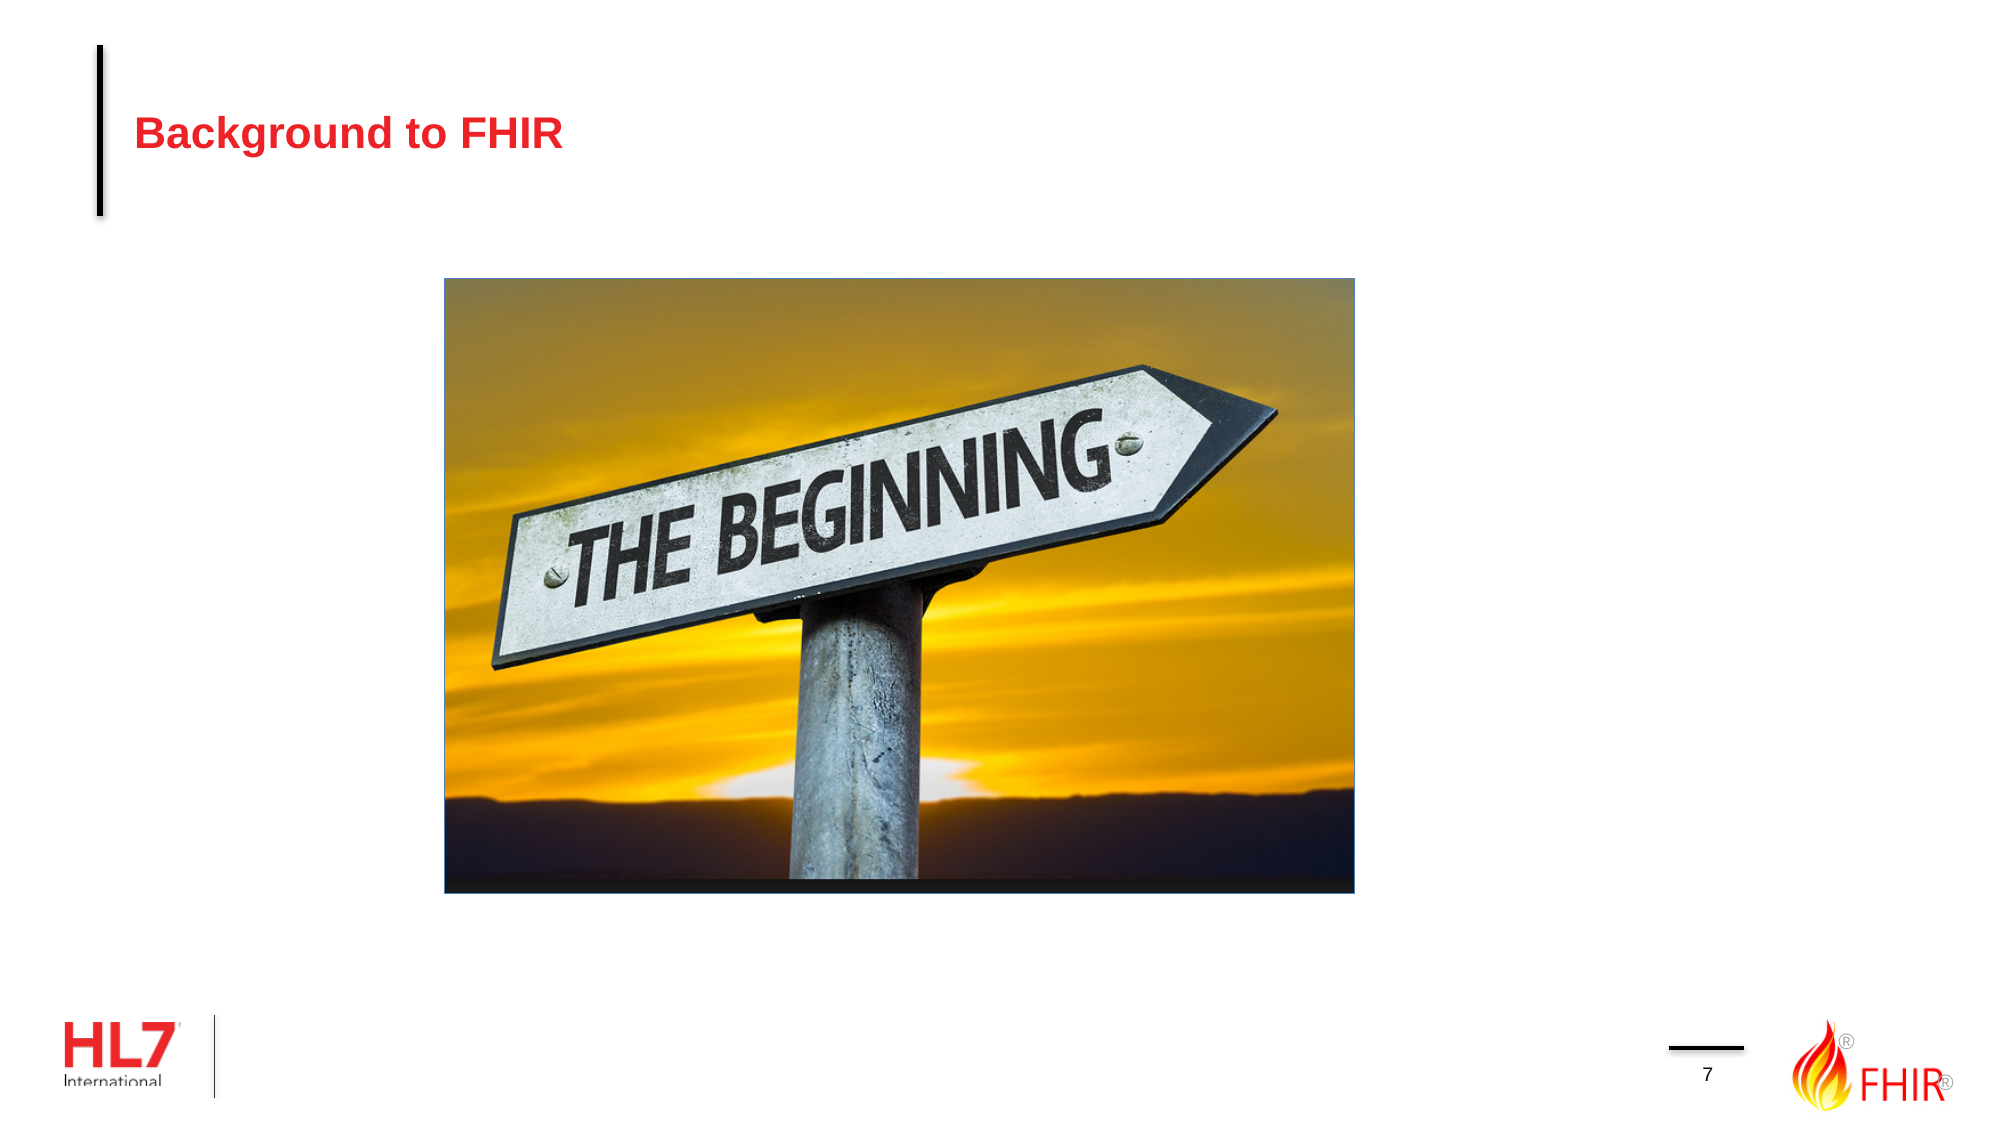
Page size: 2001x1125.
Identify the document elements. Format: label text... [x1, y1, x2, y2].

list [444, 278, 1355, 895]
picture [1785, 1014, 1951, 1116]
title Background to FHIR [134, 45, 1935, 217]
slide_number 7 [1678, 1048, 1738, 1086]
